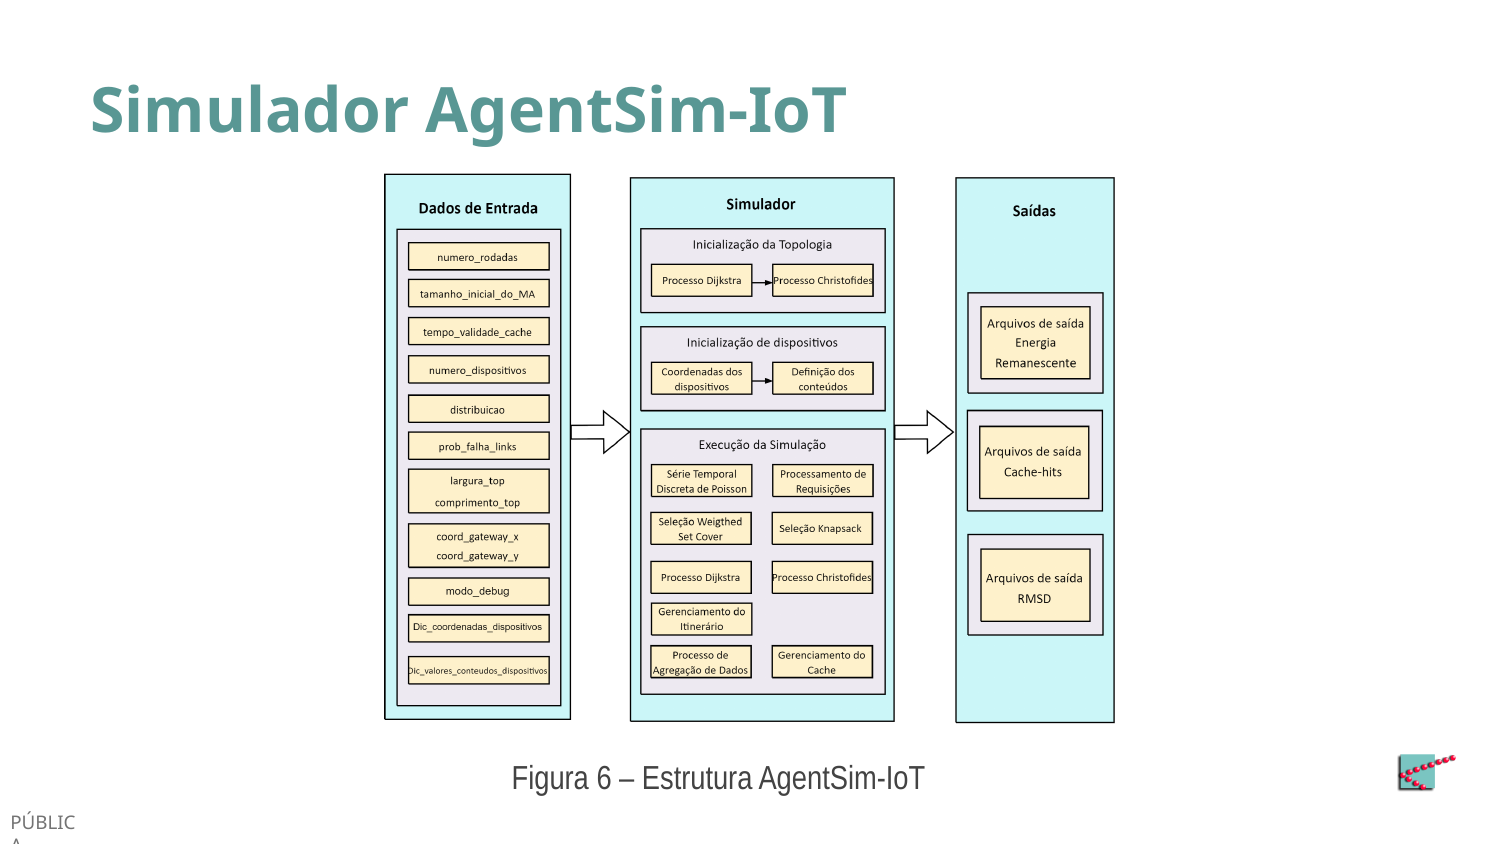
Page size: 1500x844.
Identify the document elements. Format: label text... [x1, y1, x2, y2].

picture [1397, 753, 1456, 792]
picture [383, 159, 1116, 725]
title Simulador AgentSim-IoT [75, 21, 1474, 193]
text_box Figura 6 – Estrutura AgentSim-IoT [496, 748, 1084, 804]
